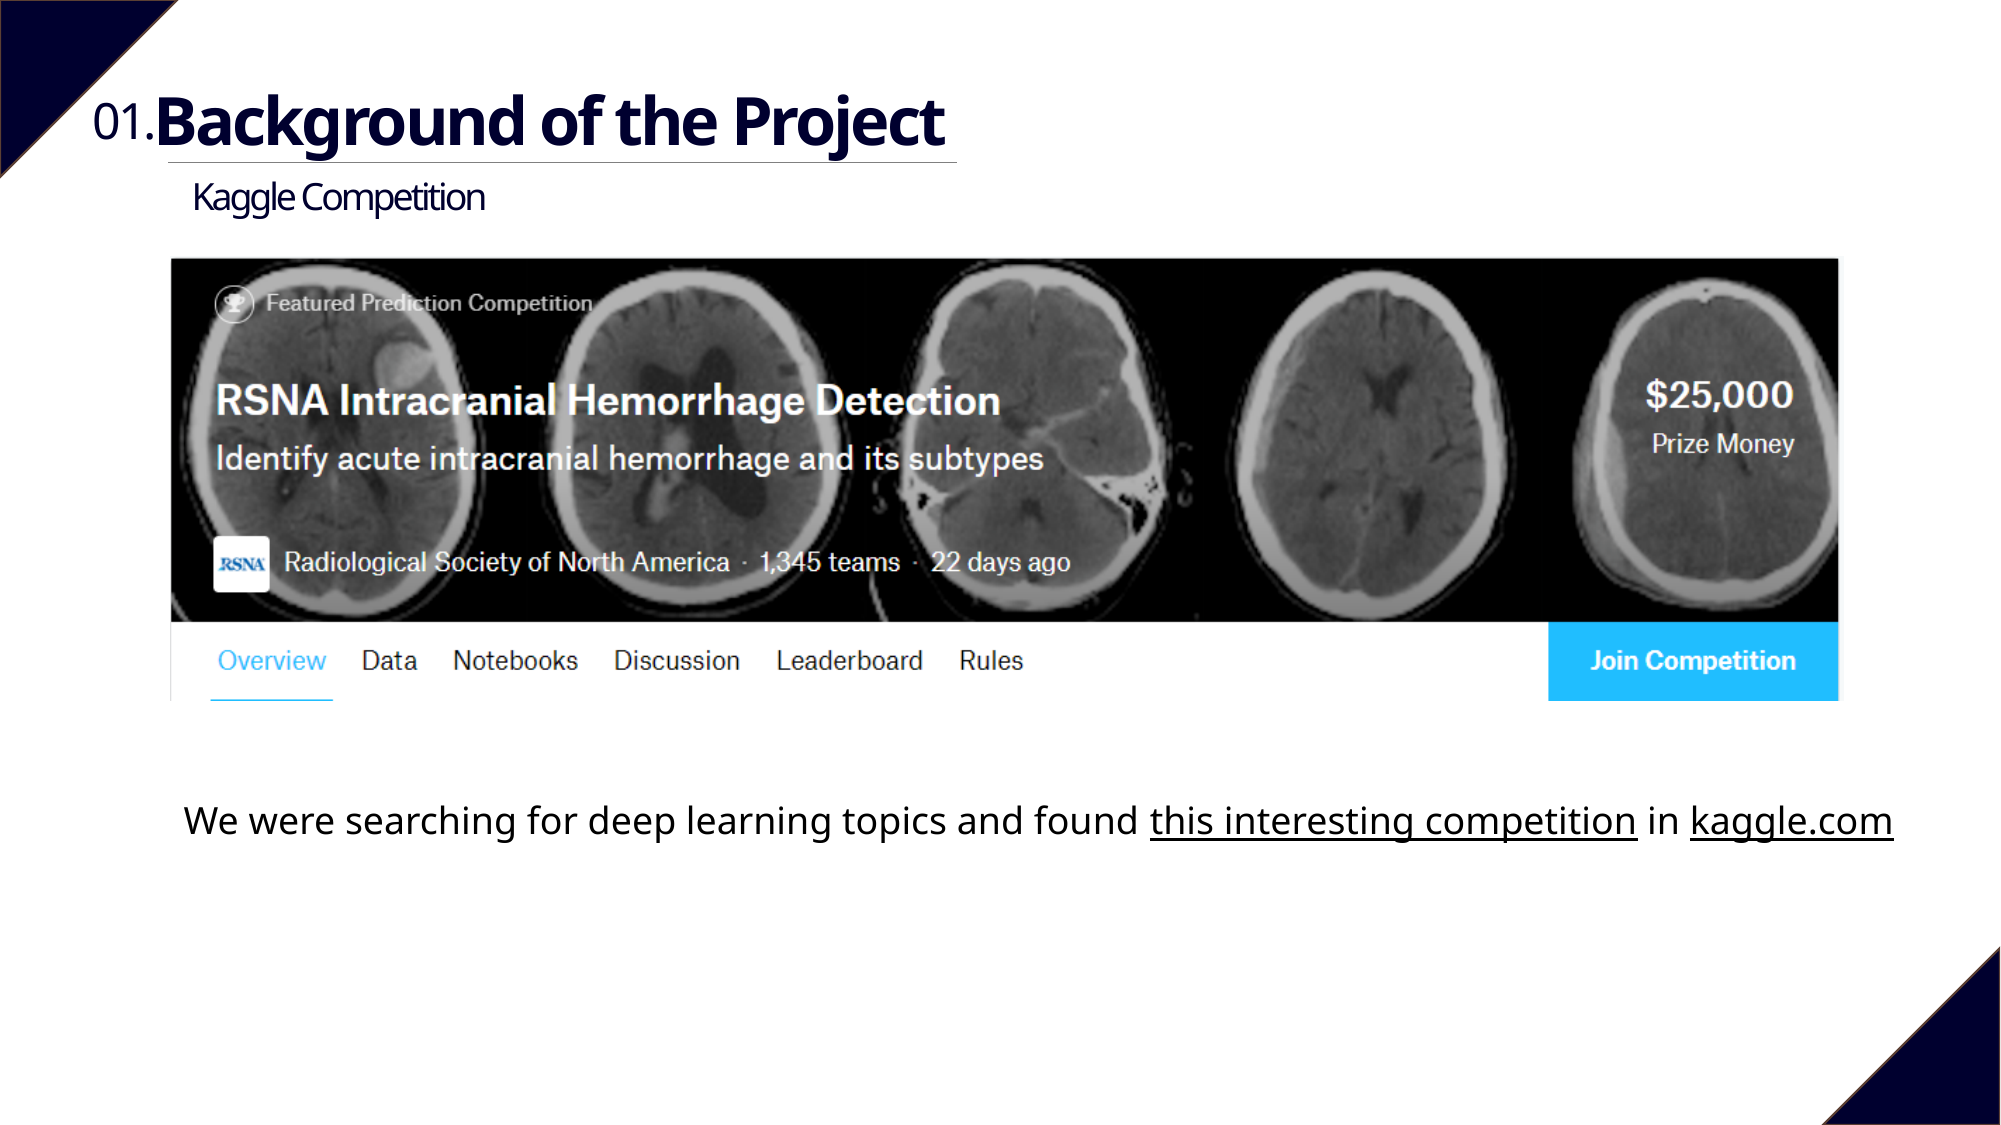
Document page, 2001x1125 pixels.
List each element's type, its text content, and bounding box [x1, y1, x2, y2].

text_box Background of the Project [138, 71, 963, 167]
picture [170, 256, 1844, 702]
text_box We were searching for deep learning topics and found this interesting competition in kaggle.com [168, 789, 1909, 850]
text_box Kaggle Competition [176, 165, 503, 225]
text_box 01. [78, 81, 172, 157]
